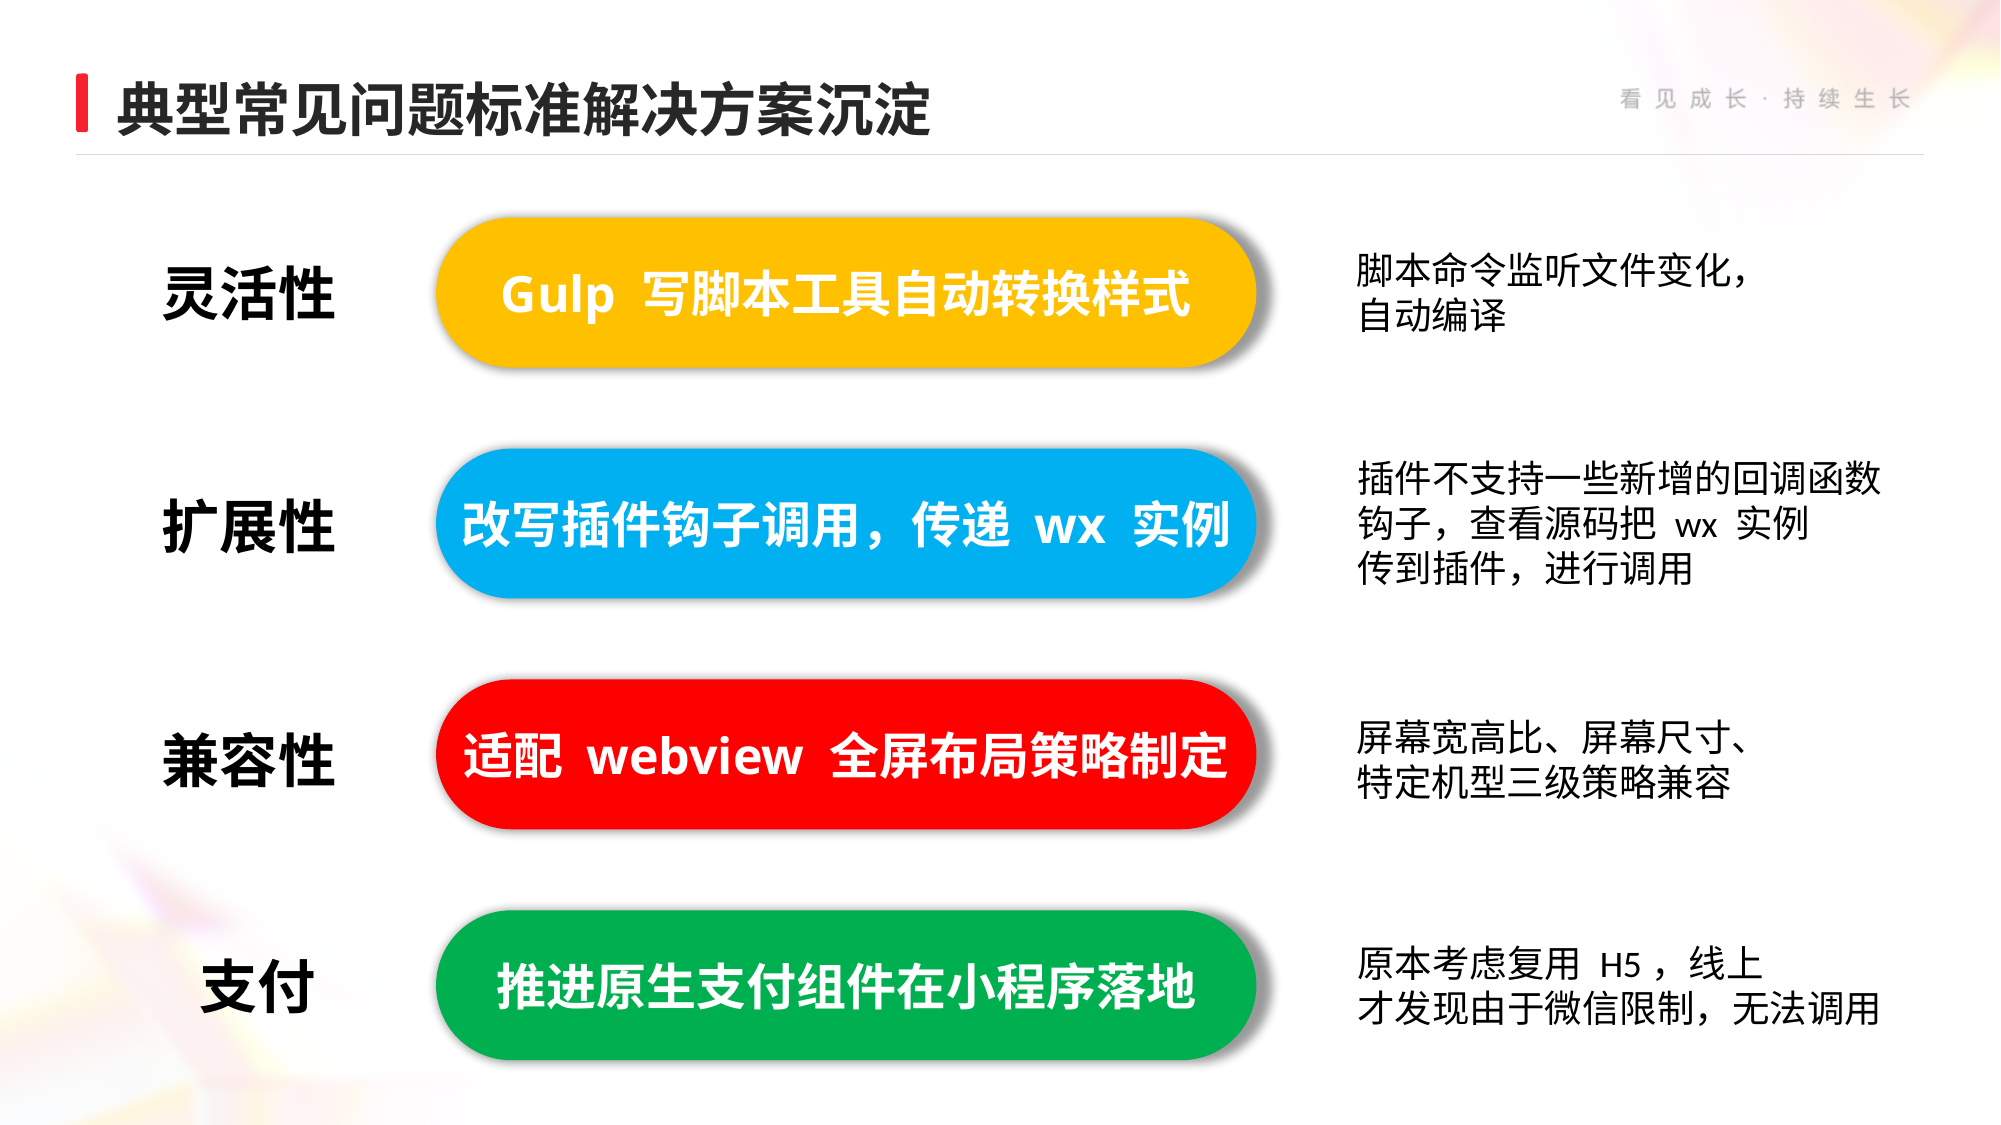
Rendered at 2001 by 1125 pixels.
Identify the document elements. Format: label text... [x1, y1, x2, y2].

text_box 改写插件钩子调用，传递 wx 实例 [437, 449, 1256, 598]
text_box Gulp 写脚本工具自动转换样式 [437, 218, 1256, 367]
text_box 脚本命令监听文件变化， 自动编译 [1342, 239, 1785, 345]
text_box 扩展性 [147, 483, 352, 568]
text_box 灵活性 [147, 249, 352, 335]
text_box 适配 webview 全屏布局策略制定 [437, 680, 1256, 829]
text_box 推进原生支付组件在小程序落地 [437, 911, 1256, 1060]
text_box 原本考虑复用 H5，线上 才发现由于微信限制，无法调用 [1342, 932, 1898, 1037]
text_box 兼容性 [147, 716, 352, 801]
picture [0, 0, 2001, 1125]
text_box 支付 [184, 942, 331, 1028]
text_box 典型常见问题标准解决方案沉淀 [101, 65, 947, 151]
text_box 插件不支持一些新增的回调函数 钩子，查看源码把 wx 实例 传到插件，进行调用 [1342, 447, 1898, 598]
text_box 屏幕宽高比、屏幕尺寸、 特定机型三级策略兼容 [1342, 706, 1785, 811]
